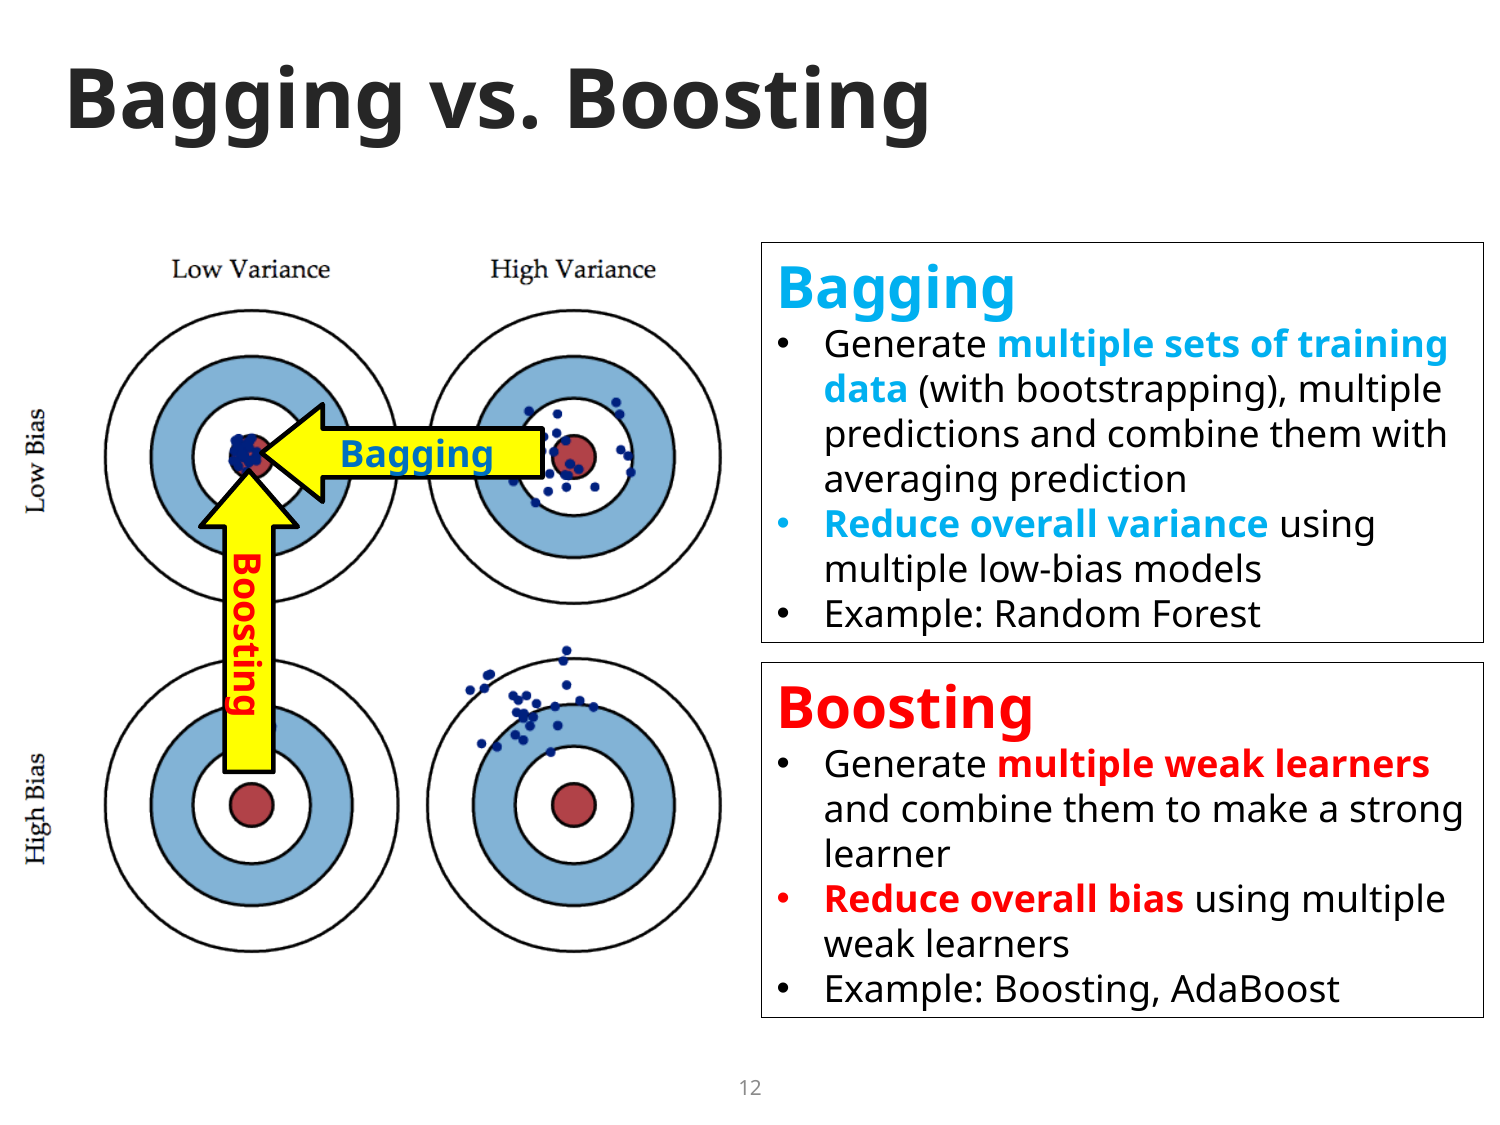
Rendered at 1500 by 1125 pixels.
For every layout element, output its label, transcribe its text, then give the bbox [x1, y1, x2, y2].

slide_number 12 [575, 1058, 925, 1119]
text_box Boosting Generate multiple weak learners and combine them to make a strong learner Reduce overall bias using multiple weak learners Example: Boosting, AdaBoost [761, 662, 1484, 1018]
text_box Bagging Generate multiple sets of training data (with bootstrapping), multiple predictions and combine them with averaging prediction Reduce overall variance using multiple low-bias models Example: Random Forest [761, 242, 1484, 643]
title Bagging vs. Boosting [48, 41, 1456, 149]
picture [15, 247, 739, 965]
